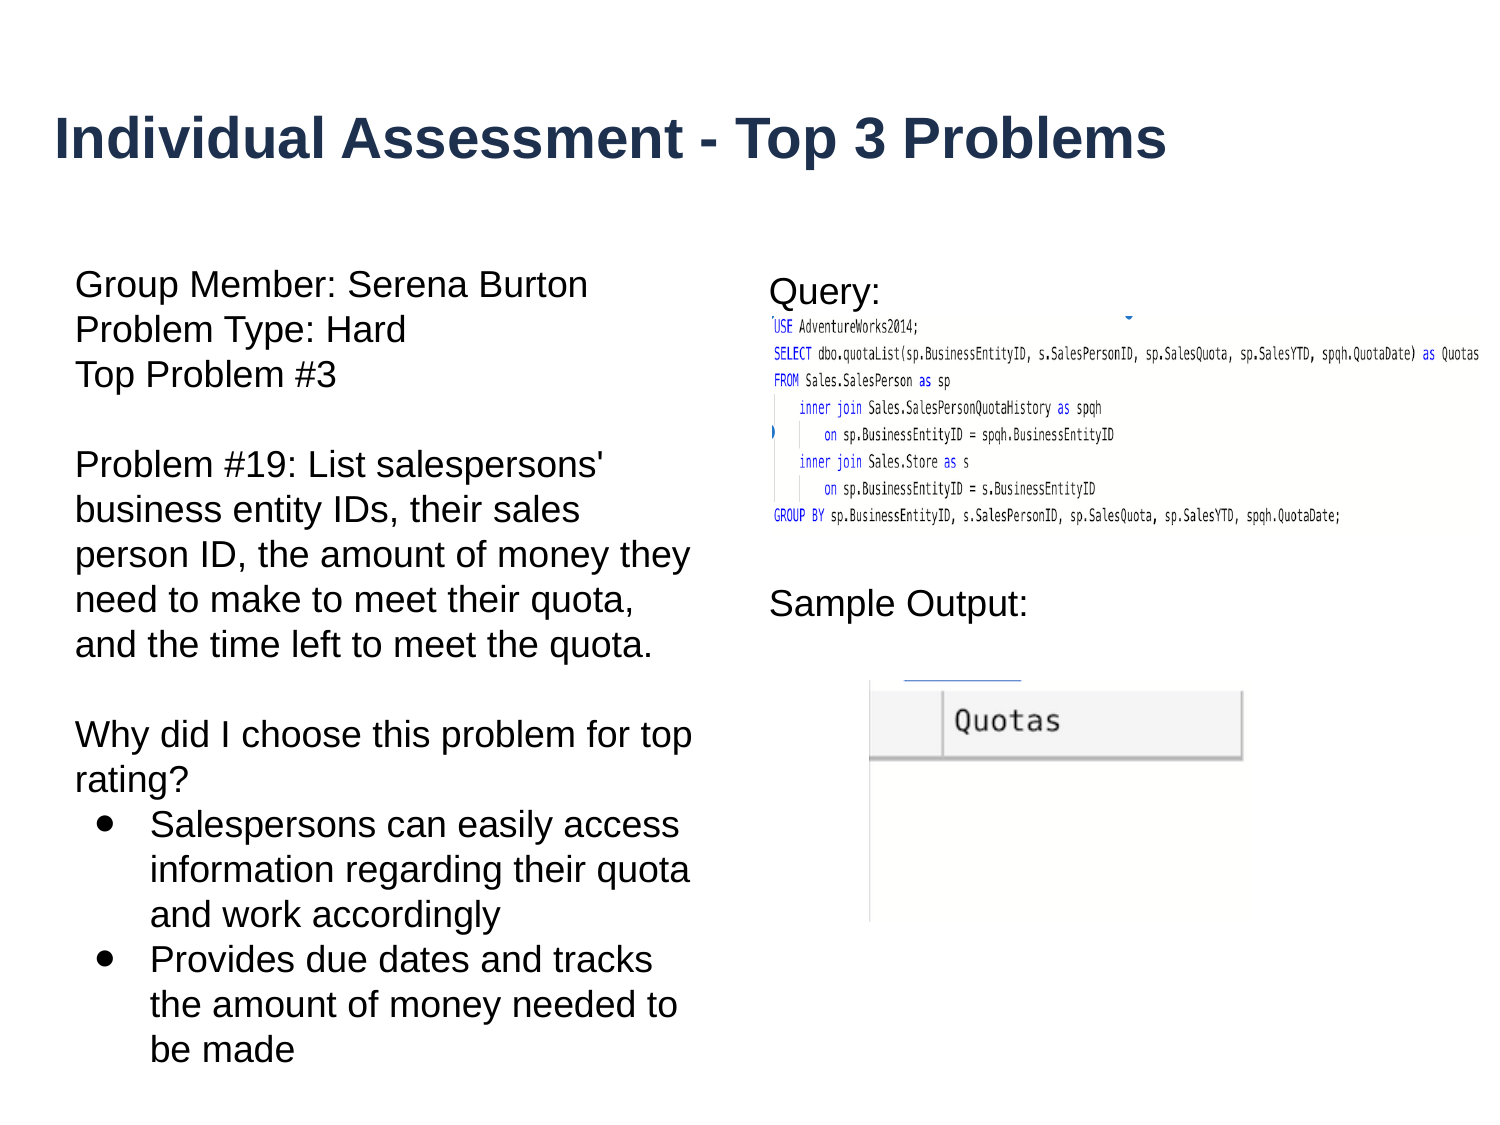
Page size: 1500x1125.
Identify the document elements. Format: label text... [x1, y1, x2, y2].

text_box Group Member: Serena Burton Problem Type: Hard Top Problem #3 Problem #19: List salespersons' business entity IDs, their sales person ID, the amount of money they need to make to meet their quota, and the time left to meet the quota. Why did I choose this problem for top rating? Salespersons can easily access information regarding their quota and work accordingly Provides due dates and tracks the amount of money needed to be made [59, 252, 712, 1058]
title Individual Assessment - Top 3 Problems [39, 18, 1463, 253]
text_box Query: Sample Output: [753, 252, 1421, 1058]
picture [772, 316, 1482, 535]
picture [869, 680, 1252, 922]
